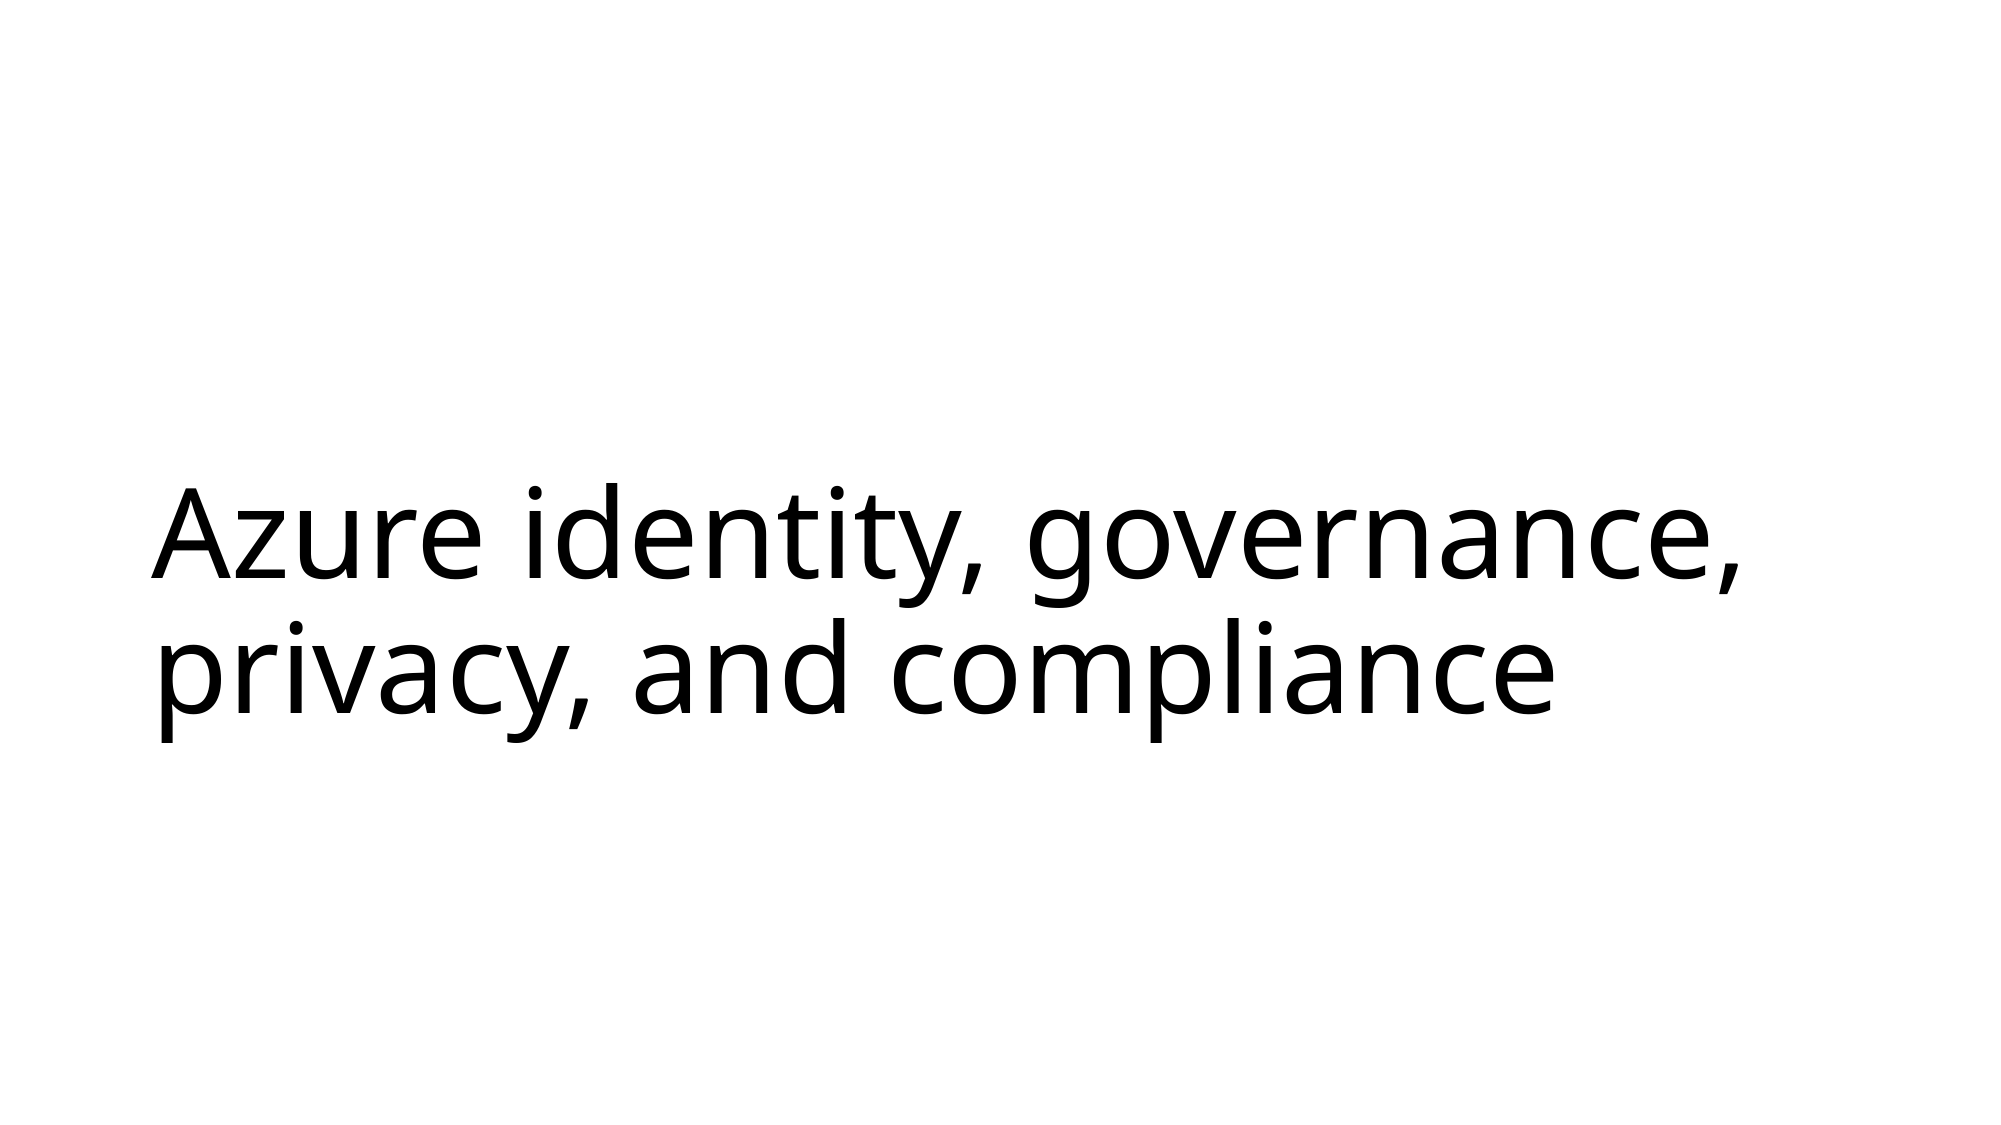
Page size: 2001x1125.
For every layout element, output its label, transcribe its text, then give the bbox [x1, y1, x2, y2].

title Azure identity, governance, privacy, and compliance [136, 280, 1862, 749]
